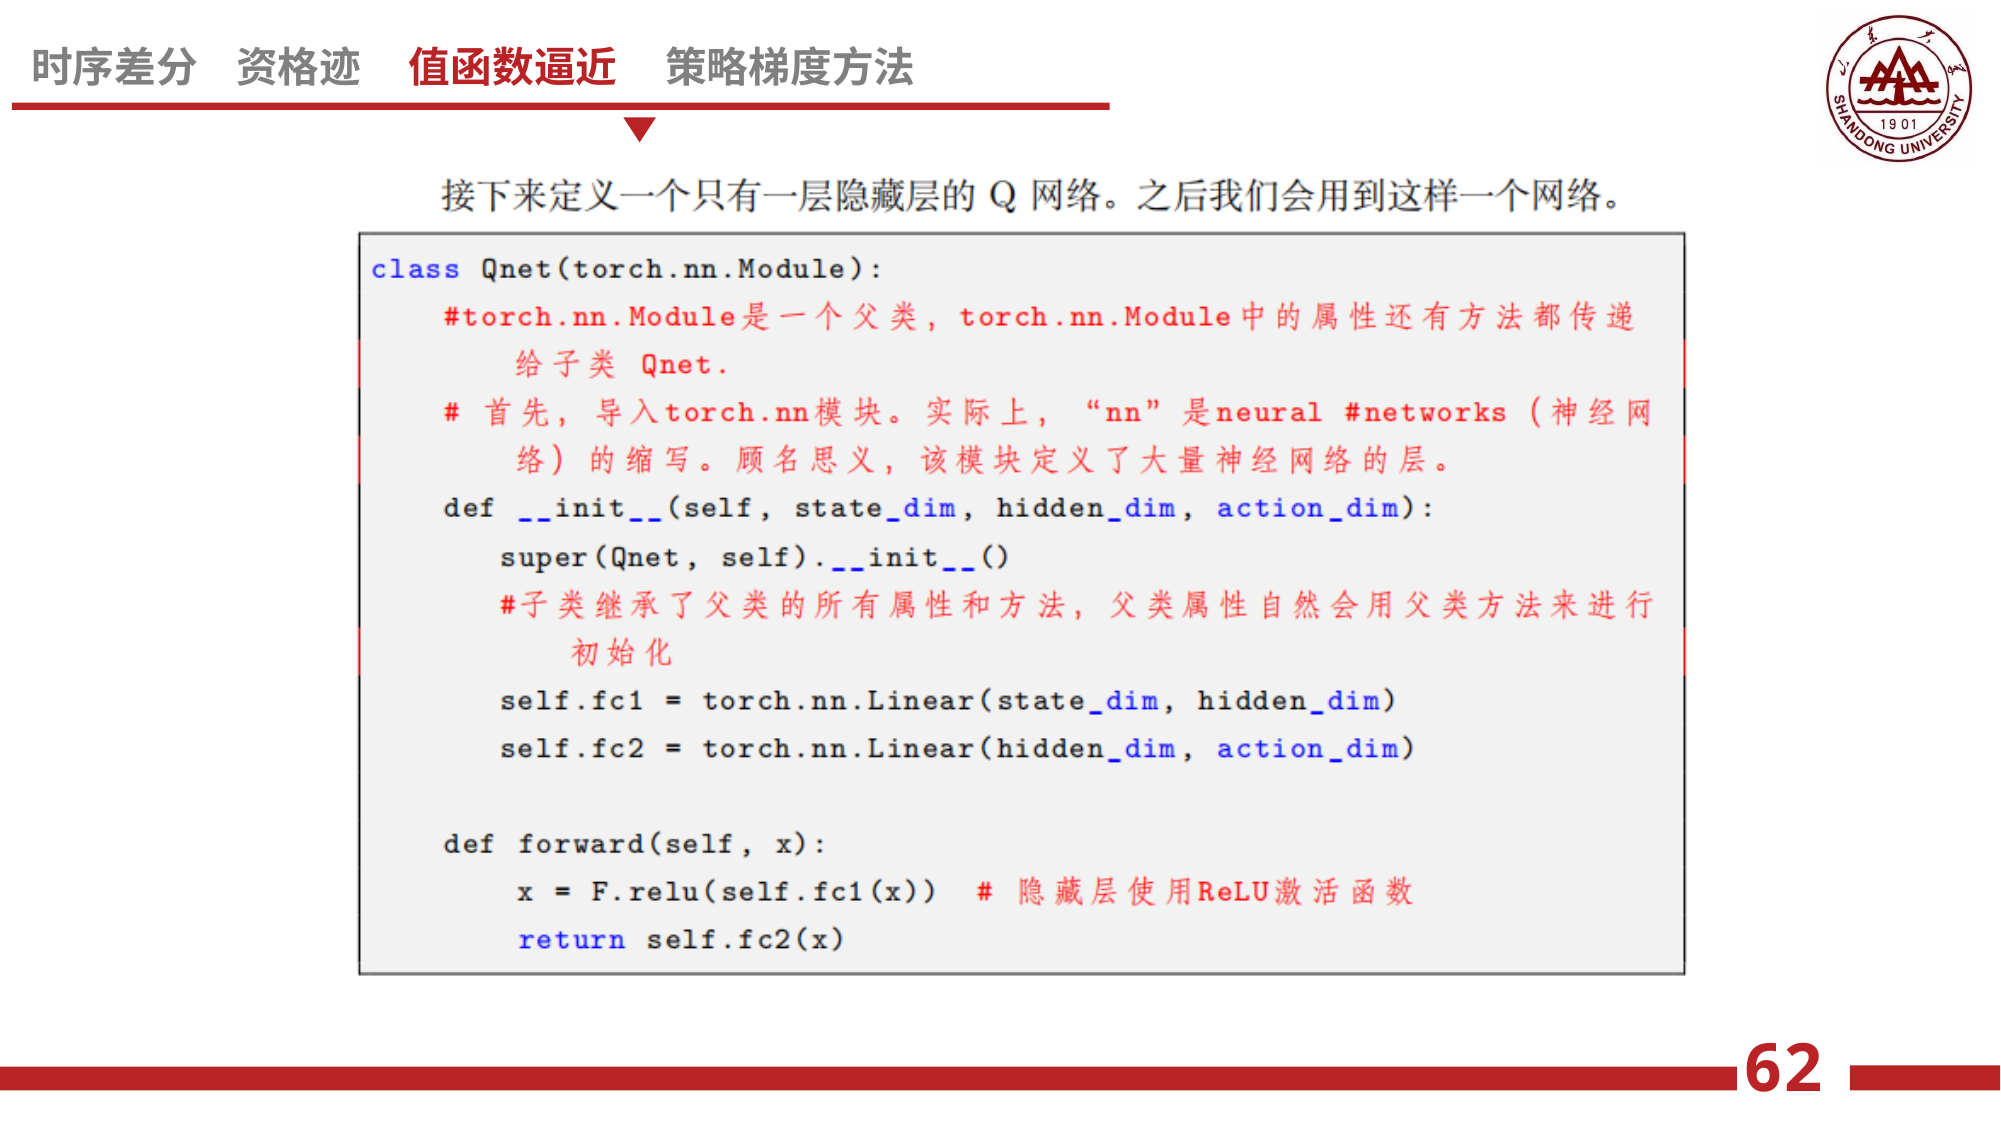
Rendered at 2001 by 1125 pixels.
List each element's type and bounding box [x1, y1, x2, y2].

picture [342, 162, 1707, 993]
picture [1820, 9, 1977, 167]
